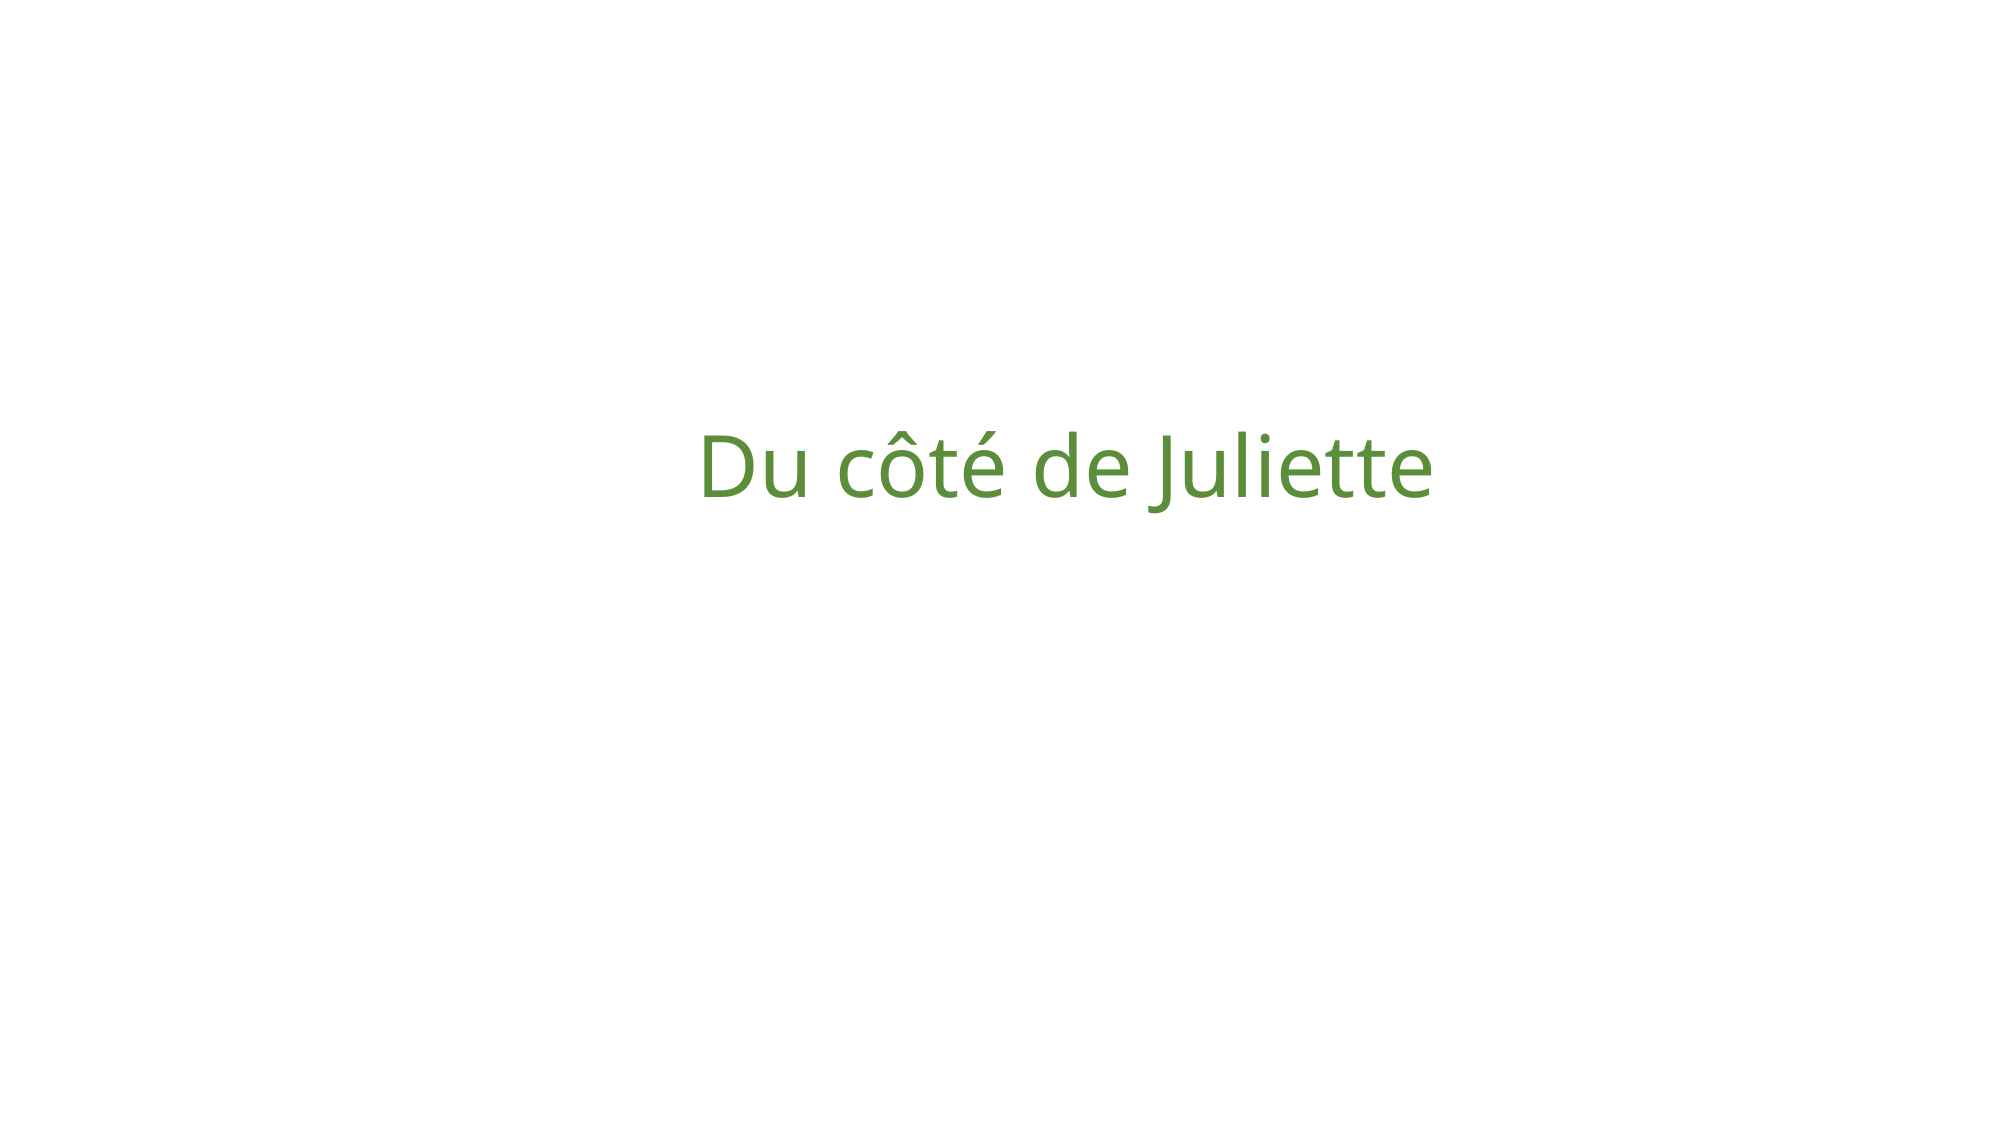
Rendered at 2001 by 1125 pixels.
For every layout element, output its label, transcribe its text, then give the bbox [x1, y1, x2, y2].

title Du côté de Juliette [680, 412, 1453, 631]
